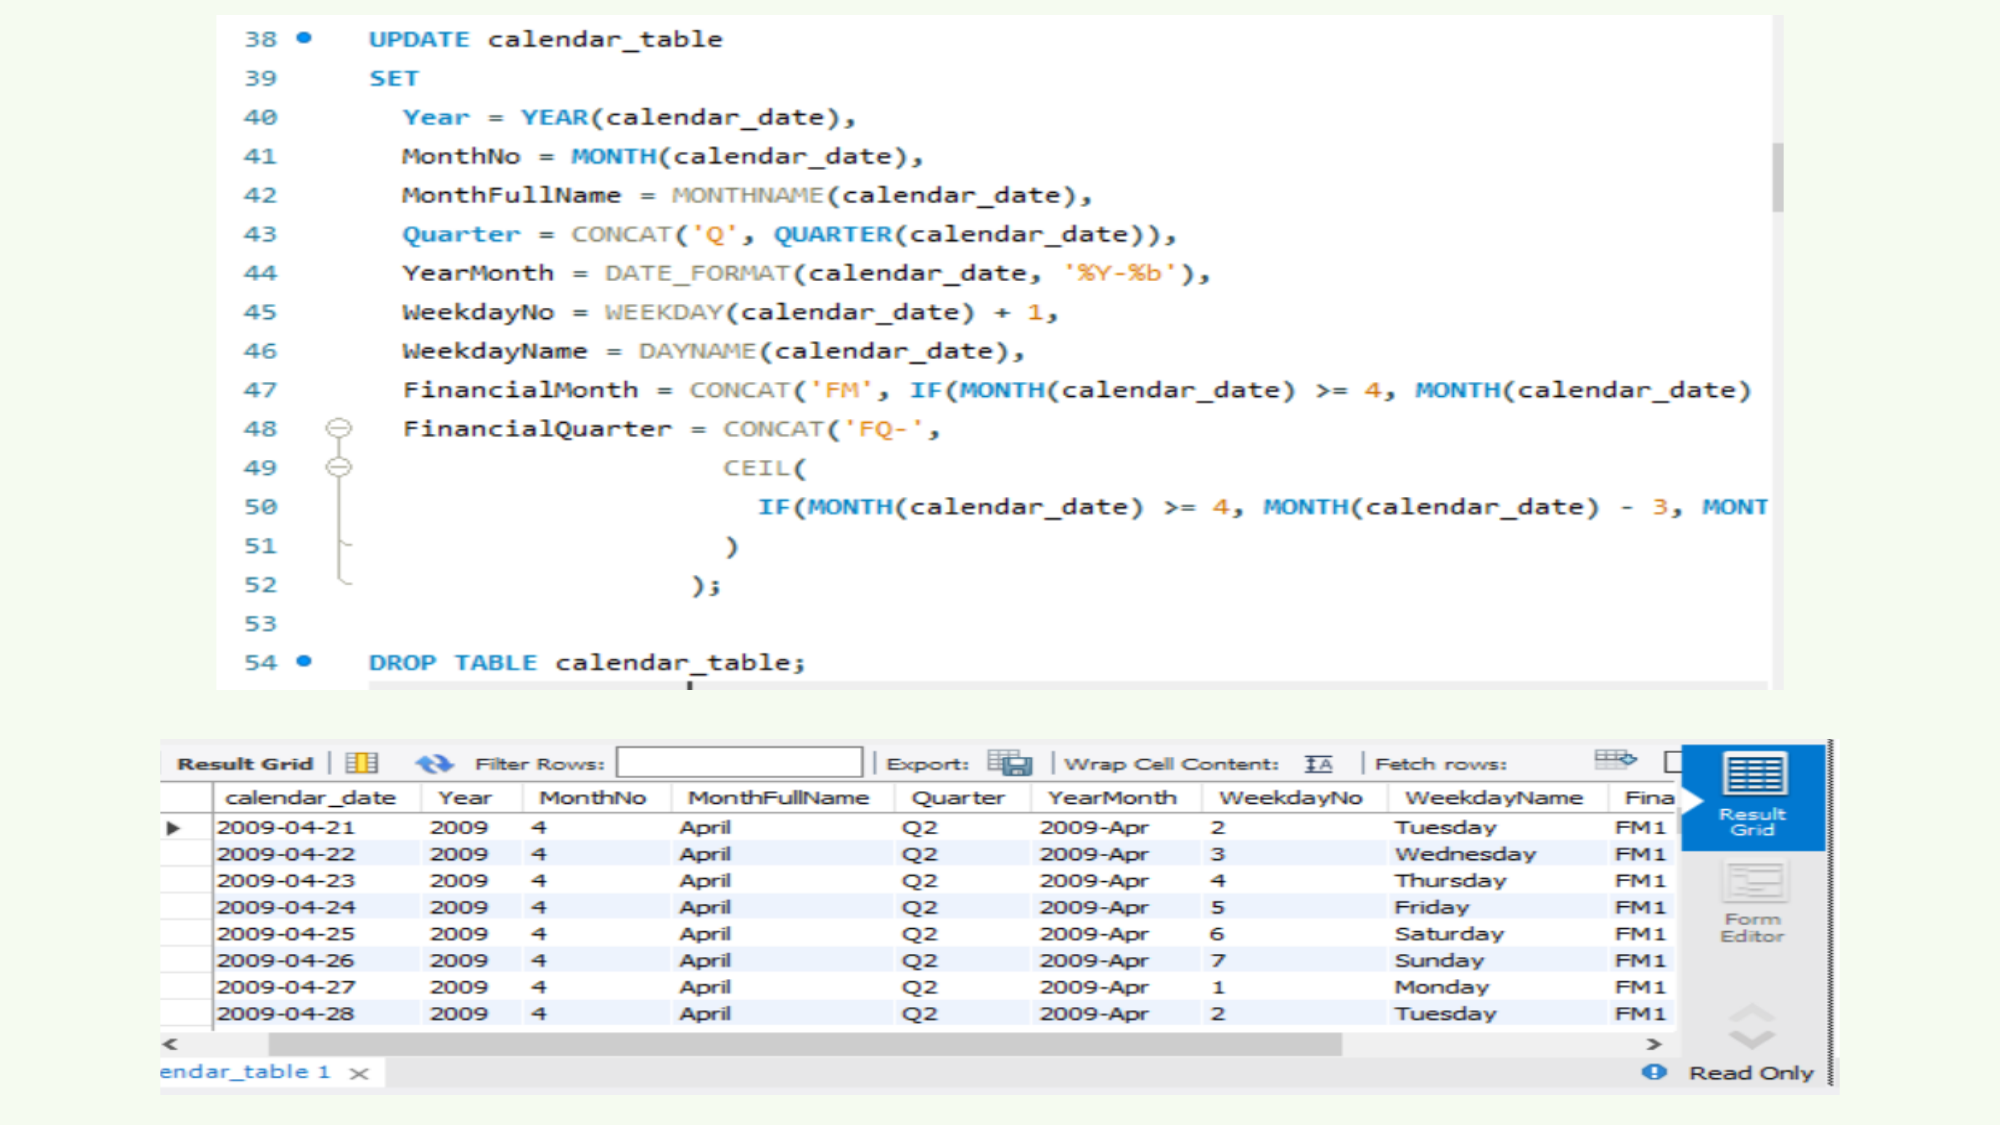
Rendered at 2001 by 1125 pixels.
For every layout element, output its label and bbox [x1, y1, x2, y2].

picture [216, 15, 1784, 690]
picture [160, 739, 1840, 1095]
